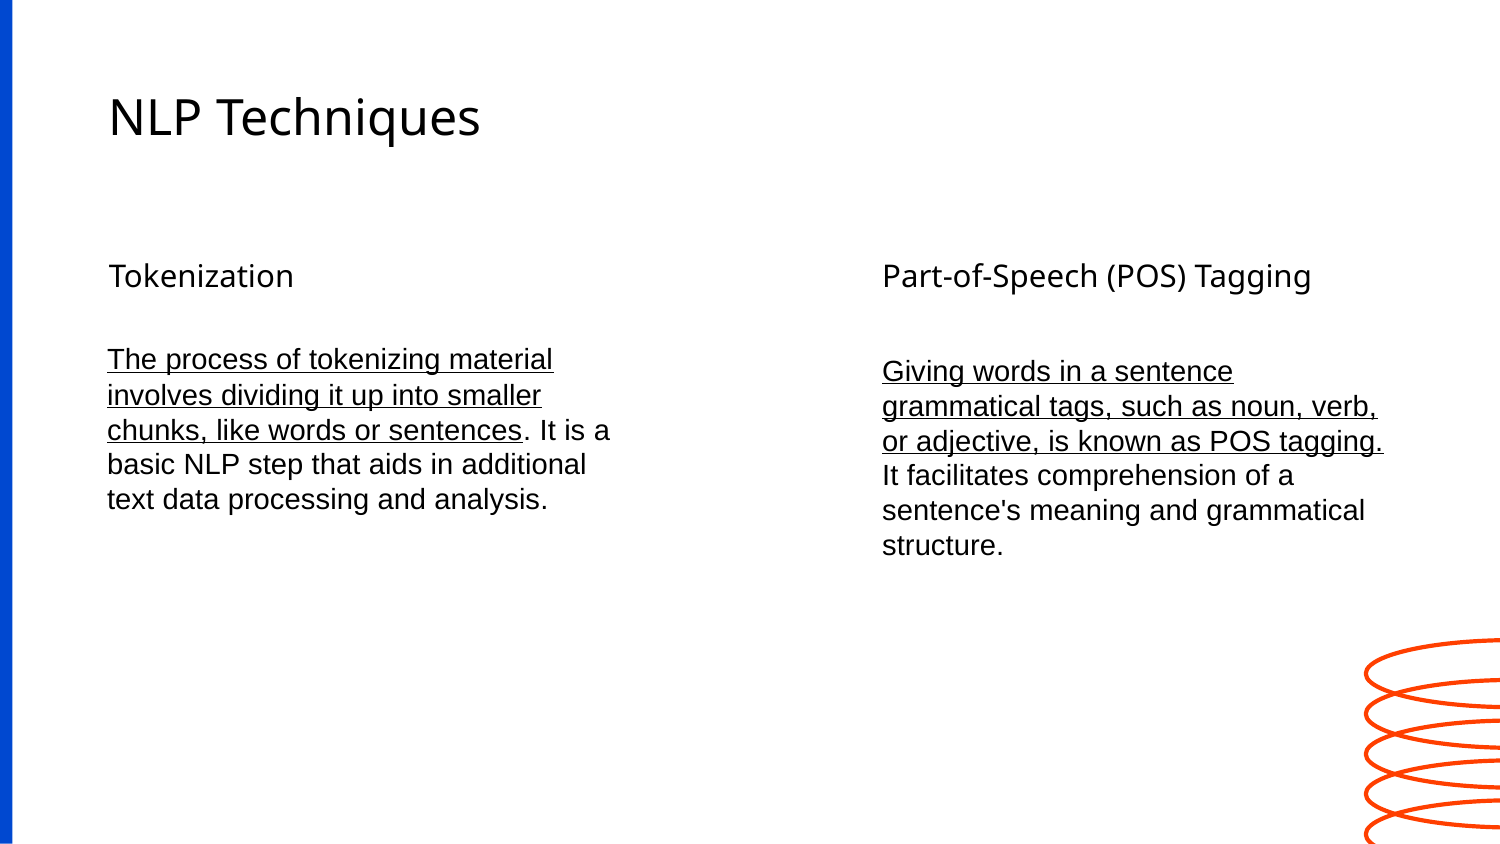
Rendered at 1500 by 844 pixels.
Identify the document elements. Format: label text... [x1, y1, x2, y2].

list The process of tokenizing material involves dividing it up into smaller chunks, like words or sentences. It is a basic NLP step that aids in additional text data processing and analysis. [92, 325, 633, 696]
subtitle Part-of-Speech (POS) Tagging [867, 241, 1408, 308]
list Giving words in a sentence grammatical tags, such as noun, verb, or adjective, is known as POS tagging. It facilitates comprehension of a sentence's meaning and grammatical structure. [867, 336, 1408, 707]
subtitle Tokenization [93, 241, 635, 308]
title NLP Techniques [93, 77, 1408, 154]
